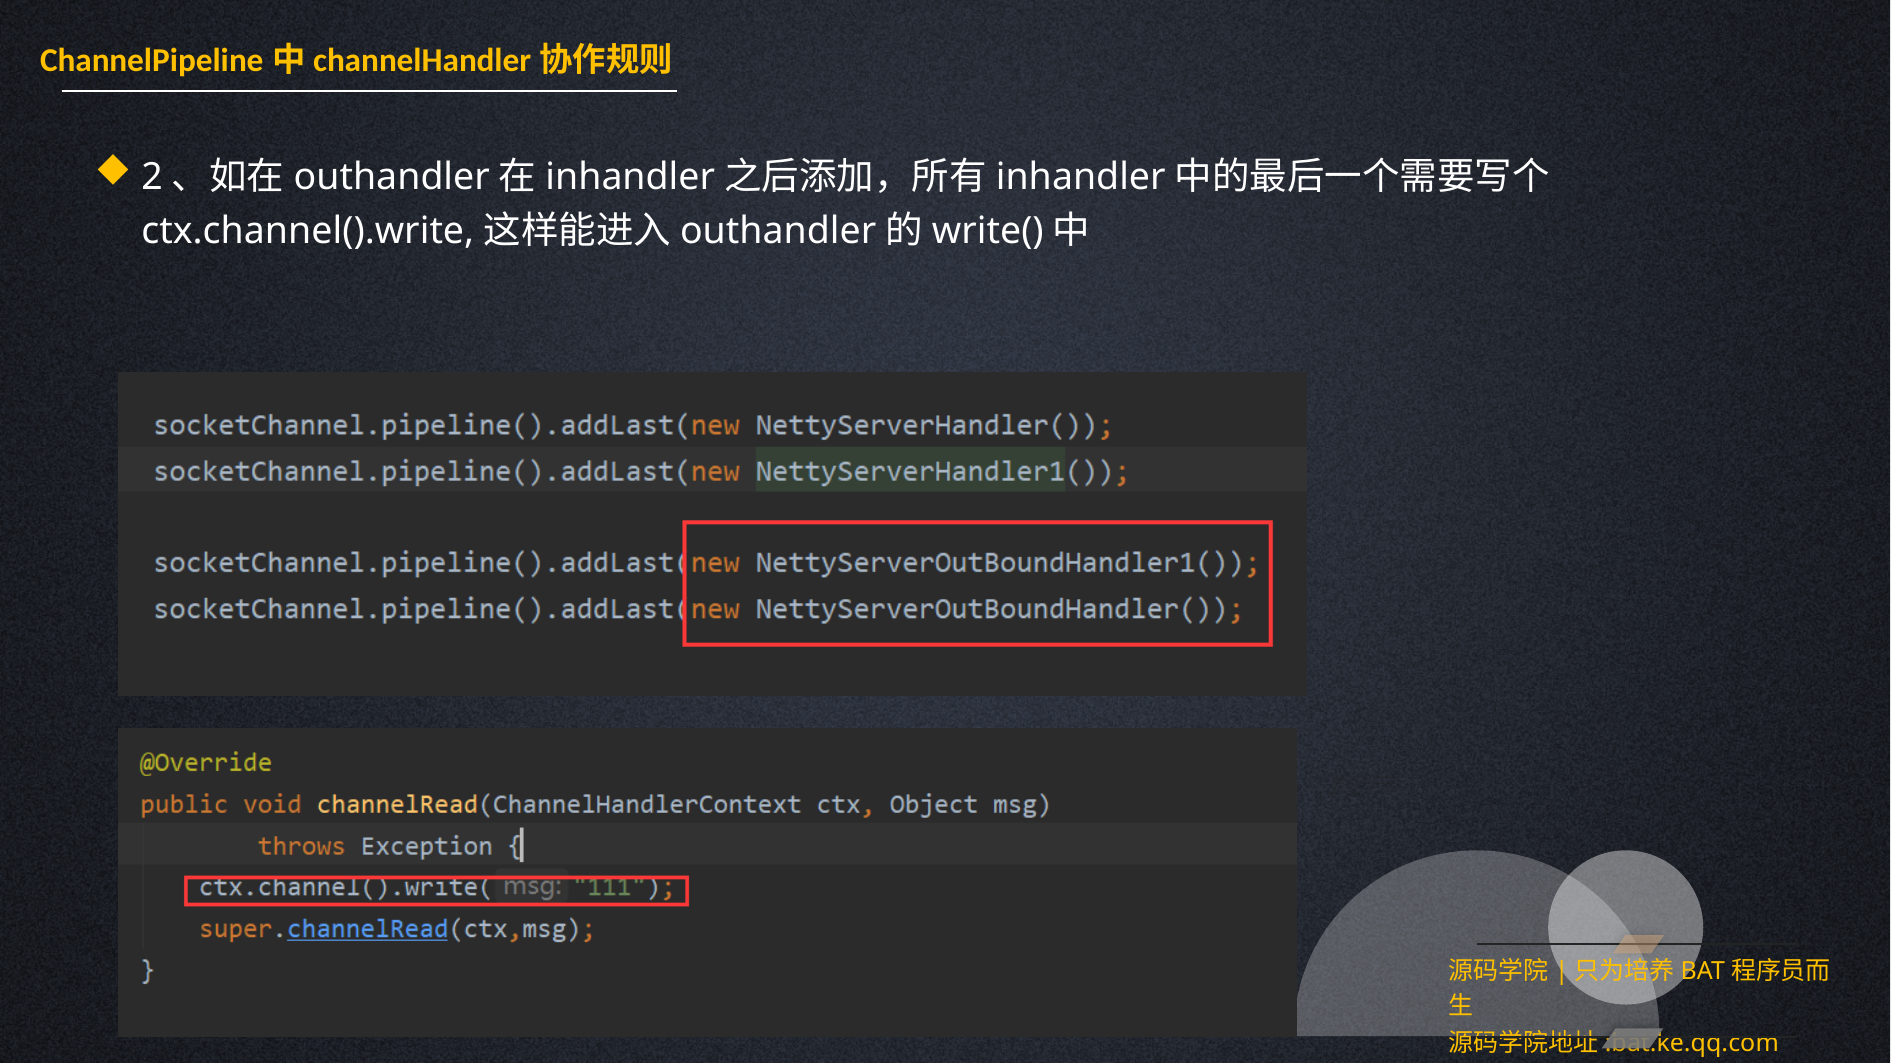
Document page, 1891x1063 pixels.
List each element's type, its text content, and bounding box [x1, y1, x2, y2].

text_box [1301, 848, 1568, 1039]
text_box [1607, 1026, 1666, 1036]
picture [0, 0, 1891, 1063]
text_box ChannelPipeline中channelHandler协作规则 [25, 30, 688, 85]
text_box 2、如在outhandler在inhandler之后添加，所有inhandler中的最后一个需要写个ctx.channel().write,这样能进入outhandler的write()中 [79, 90, 1811, 367]
text_box [1546, 848, 1706, 940]
text_box [1599, 1047, 1653, 1051]
text_box [1617, 932, 1666, 943]
text_box 源码学院|只为培养BAT程序员而生 源码学院地址:bat.ke.qq.com [1434, 940, 1849, 1063]
